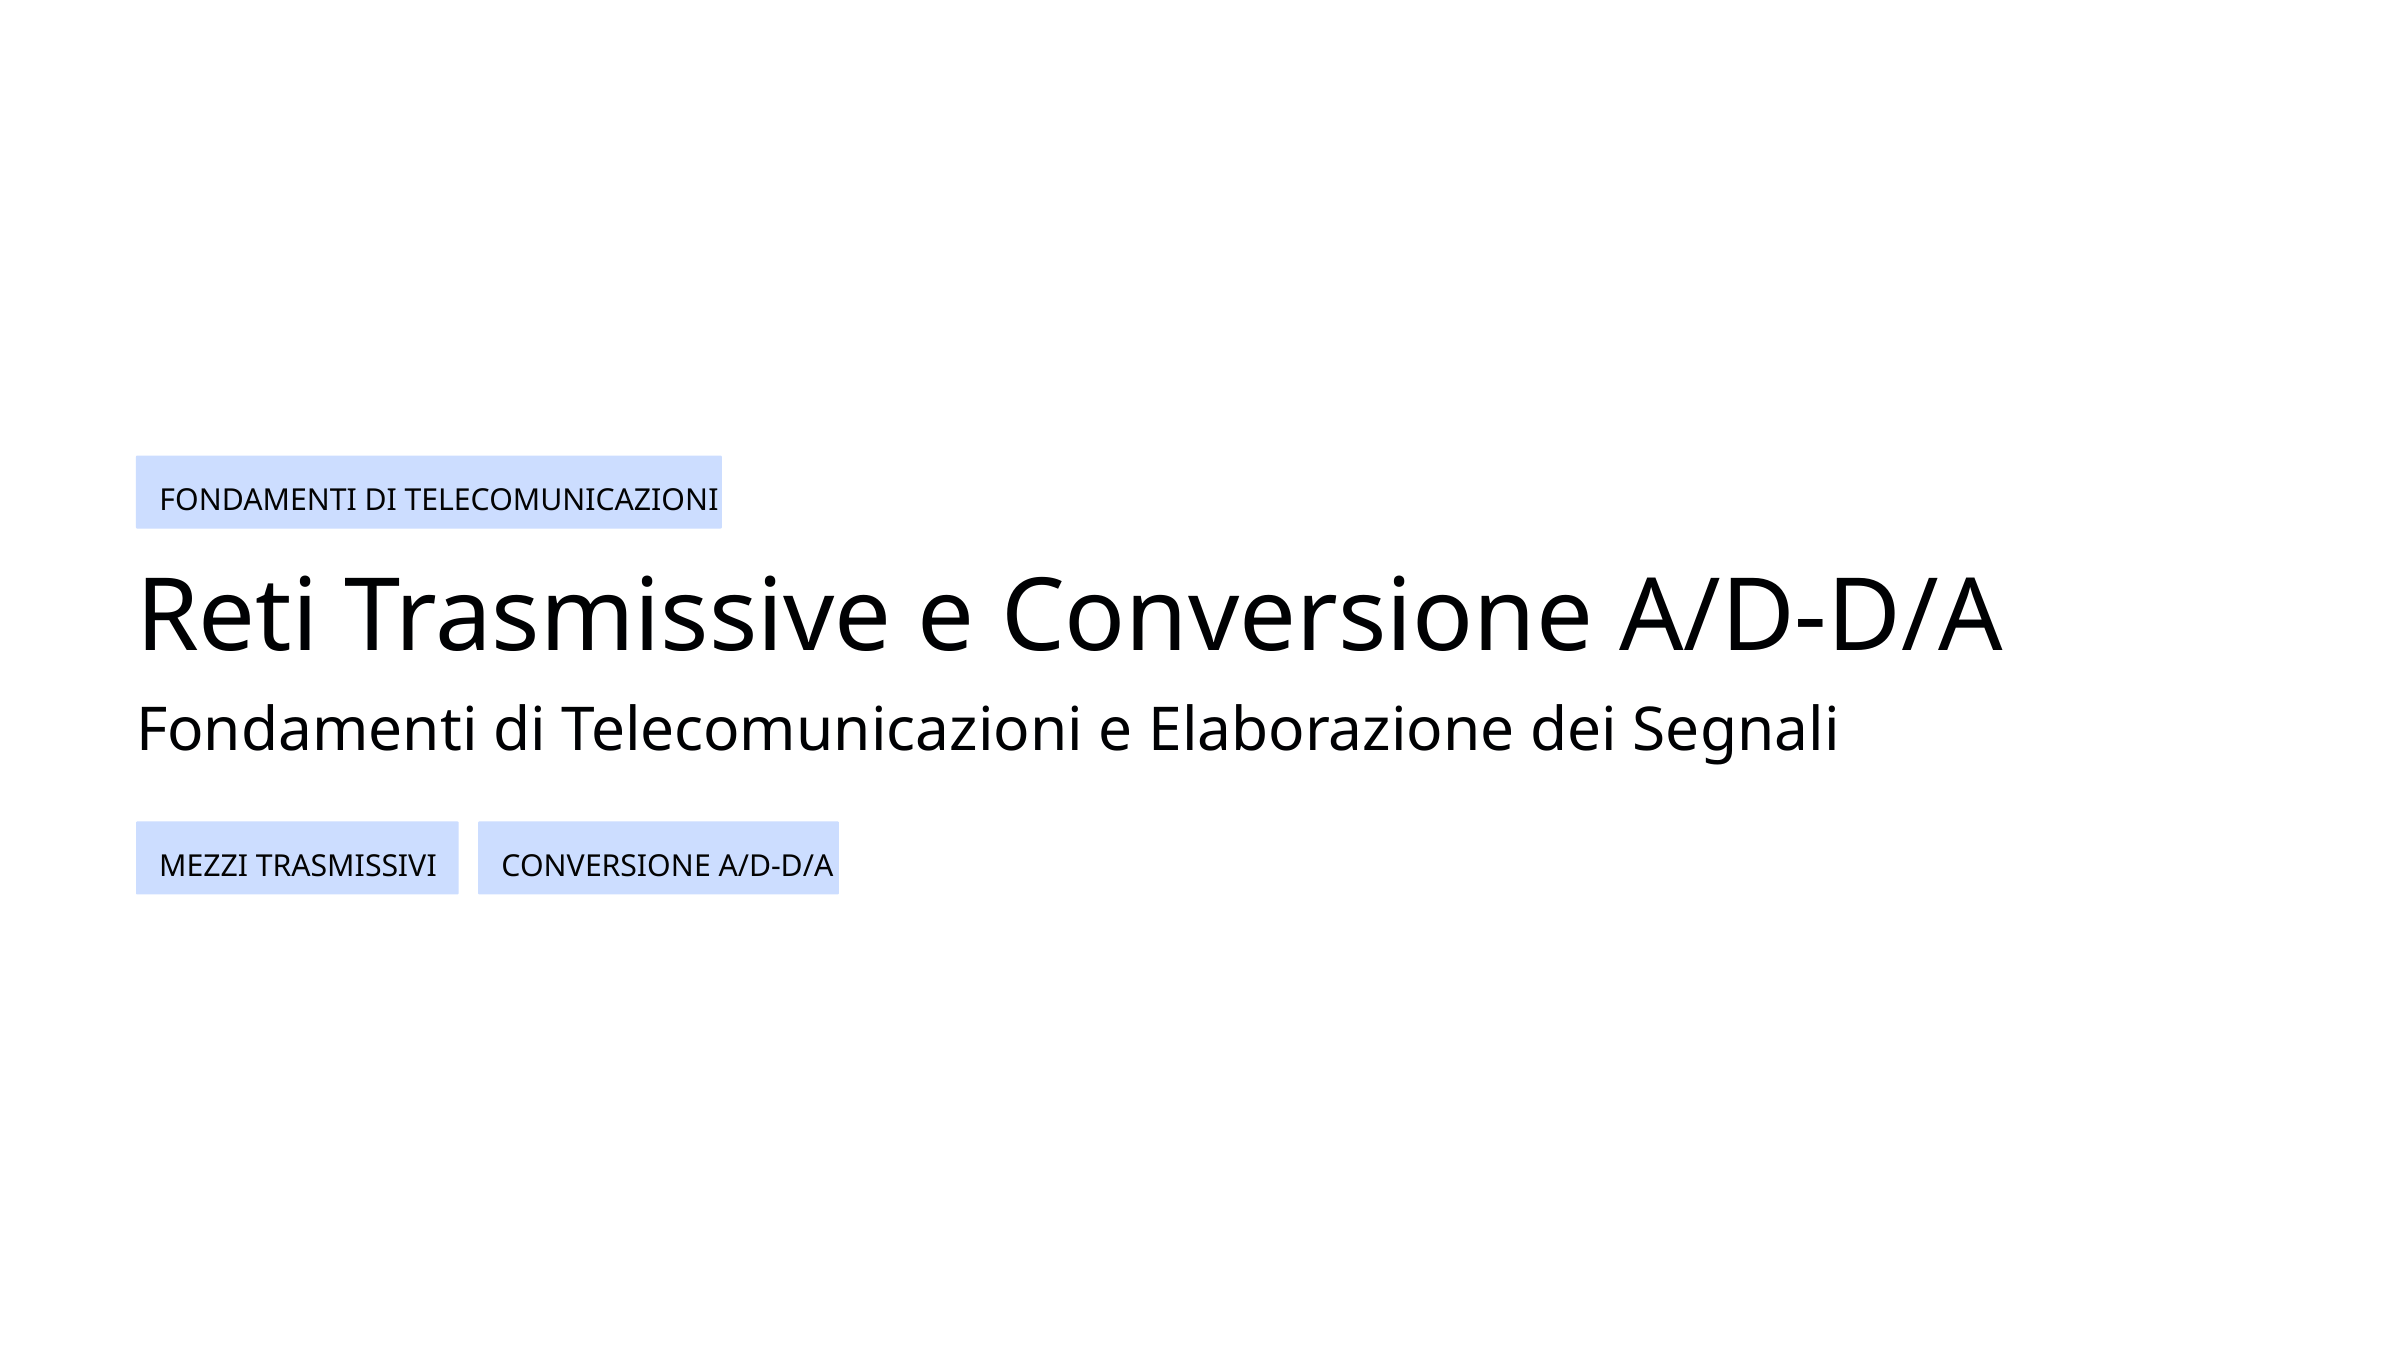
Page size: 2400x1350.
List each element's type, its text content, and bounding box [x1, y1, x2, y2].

text_box CONVERSIONE A/D-D/A [501, 833, 816, 883]
text_box [135, 455, 722, 529]
text_box MEZZI TRASMISSIVI [159, 833, 436, 883]
text_box Reti Trasmissive e Conversione A/D-D/A [136, 544, 1823, 672]
text_box Fondamenti di Telecomunicazioni e Elaborazione dei Segnali [135, 686, 1664, 763]
text_box FONDAMENTI DI TELECOMUNICAZIONI [159, 467, 699, 517]
text_box [478, 821, 839, 895]
text_box [136, 821, 459, 895]
